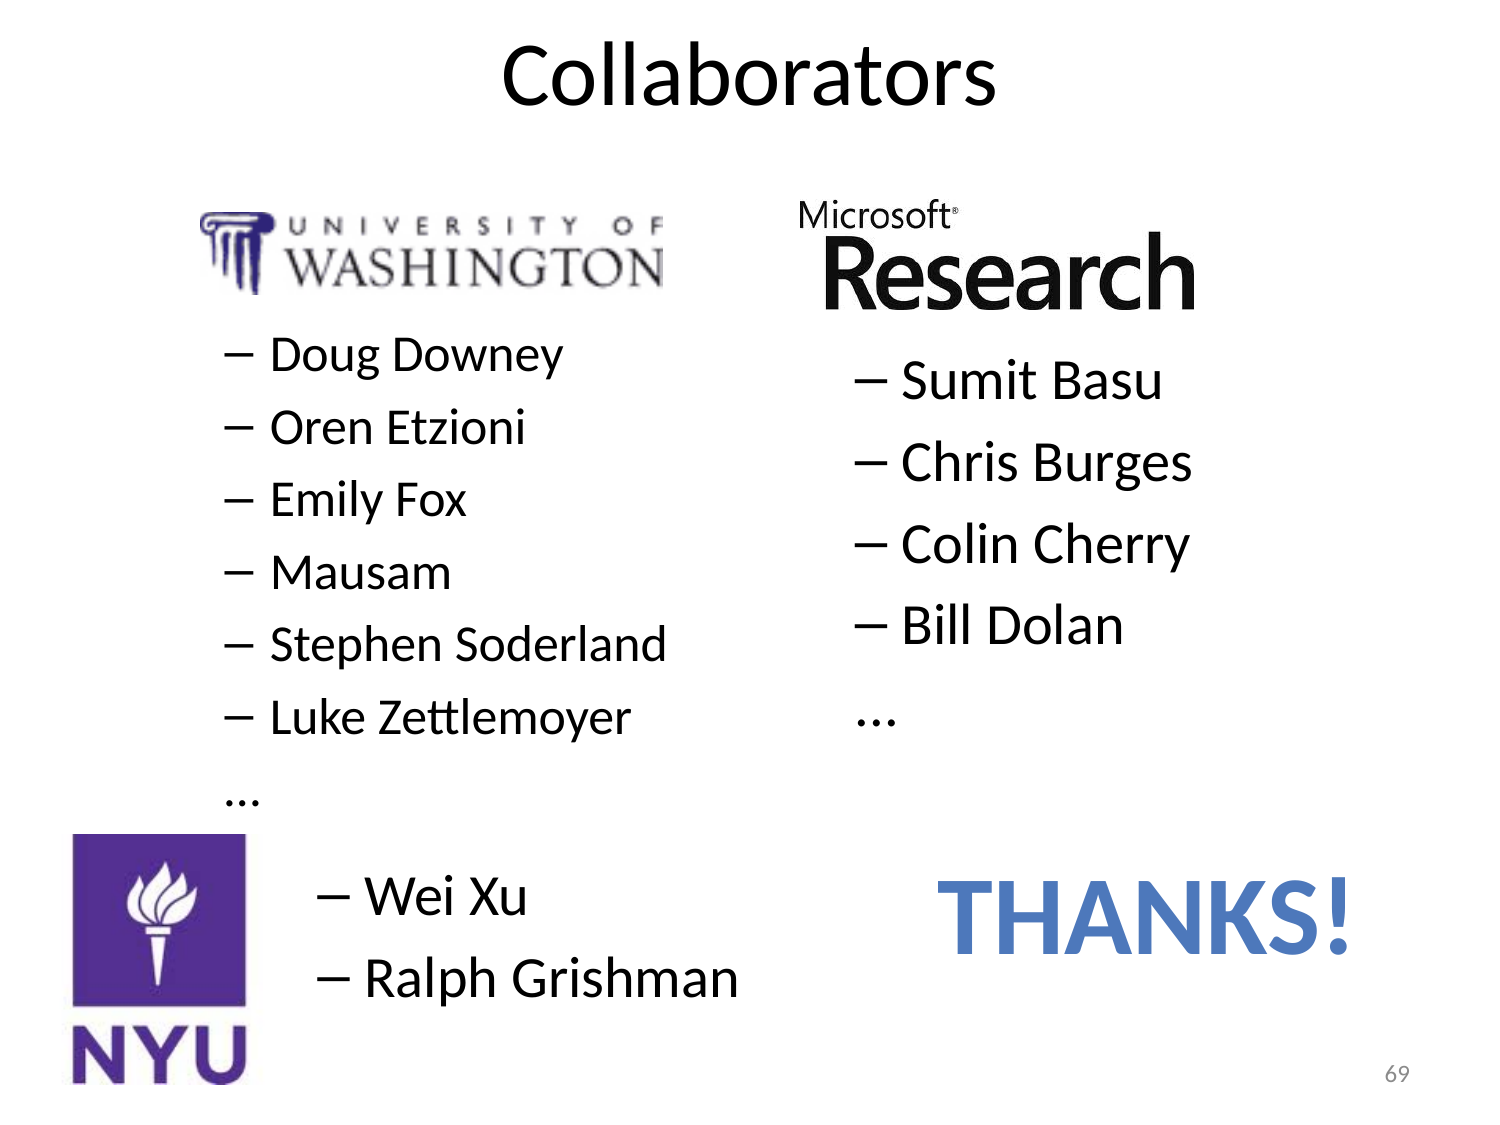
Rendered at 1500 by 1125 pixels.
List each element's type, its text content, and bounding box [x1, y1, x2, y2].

text_box Wei Xu Ralph Grishman [227, 849, 838, 1100]
text_box Sumit Basu Chris Burges Colin Cherry Bill Dolan ... [764, 334, 1375, 785]
list Doug Downey Oren Etzioni Emily Fox Mausam Stephen Soderland Luke Zettlemoyer … [137, 312, 763, 825]
picture [199, 212, 663, 296]
picture [799, 199, 1195, 310]
text_box Thanks! [922, 834, 1373, 985]
slide_number 69 [1074, 1042, 1425, 1103]
title Collaborators [75, 0, 1425, 163]
picture [37, 834, 288, 1085]
